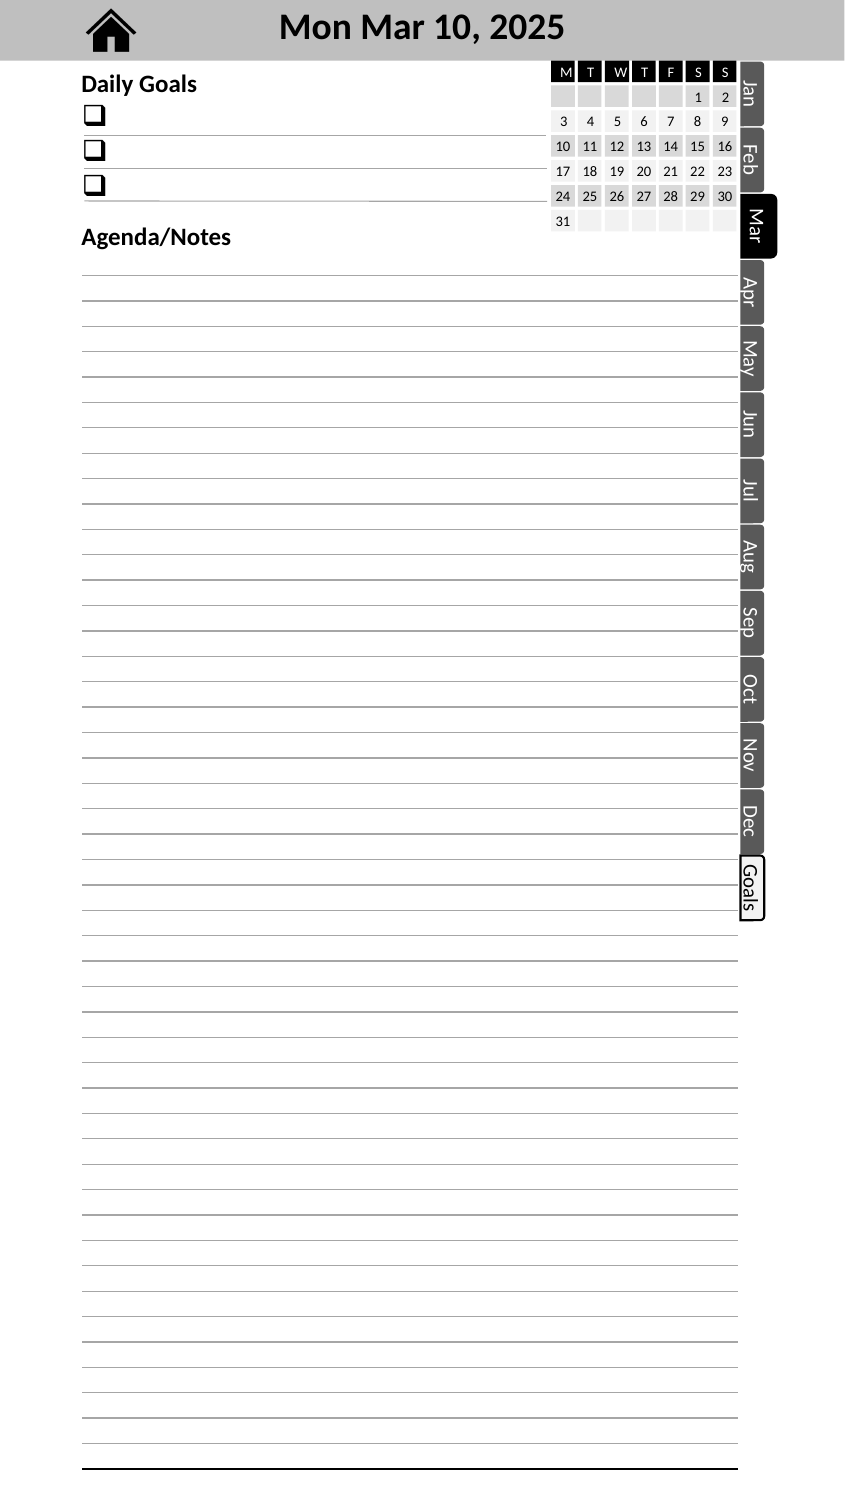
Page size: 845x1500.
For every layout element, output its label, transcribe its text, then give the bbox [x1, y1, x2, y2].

list Mon Mar 10, 2025 [190, 0, 655, 61]
picture [82, 1, 140, 59]
